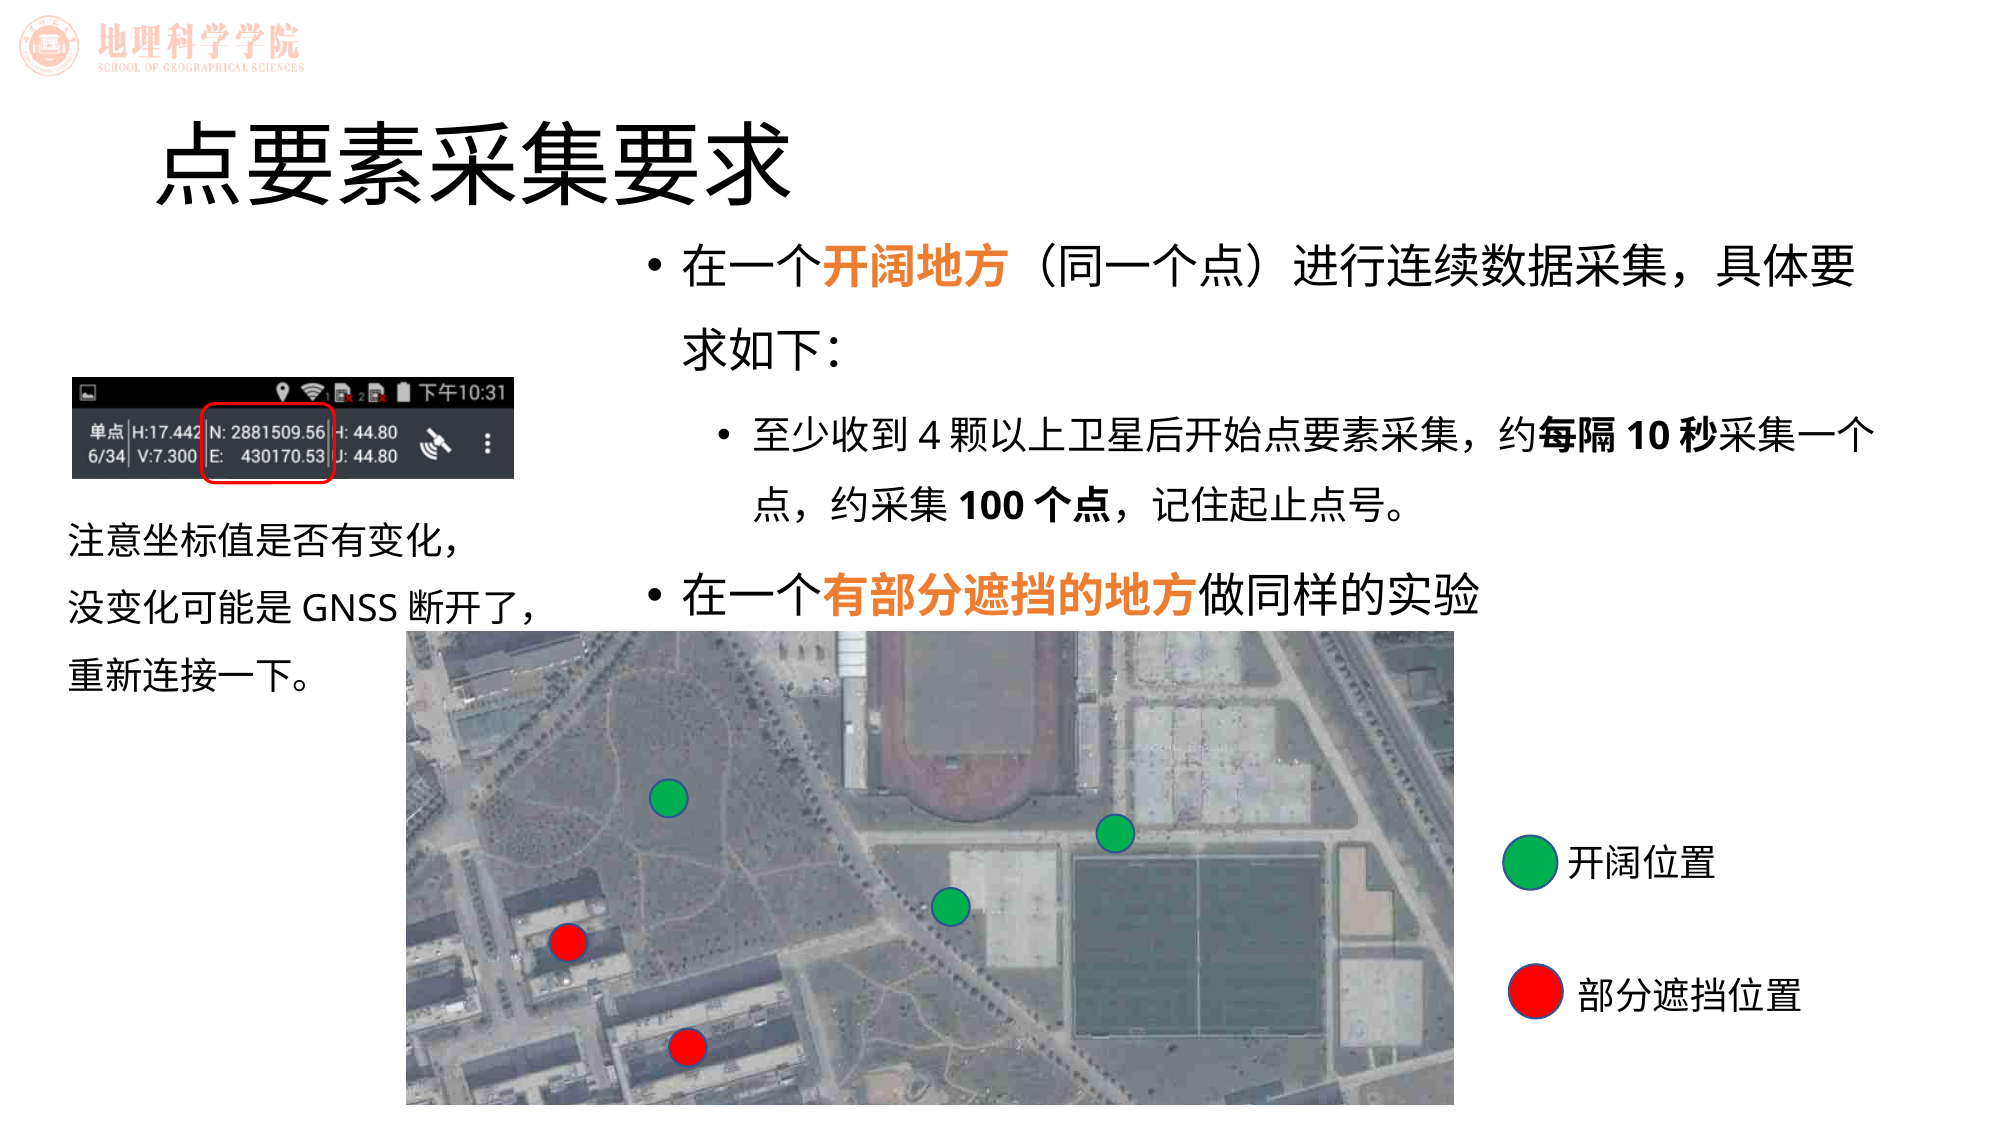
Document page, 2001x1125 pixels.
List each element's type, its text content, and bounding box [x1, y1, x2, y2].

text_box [1503, 831, 1820, 1025]
list 在一个开阔地方（同一个点）进行连续数据采集，具体要求如下： 至少收到4颗以上卫星后开始点要素采集，约每隔10秒采集一个点，约采集100个点，记住起止点号。 在一个有部分遮挡的地方做同样的实验 [561, 200, 1912, 632]
title 点要素采集要求 [137, 59, 1863, 278]
picture [72, 377, 514, 479]
text_box 注意坐标值是否有变化， 没变化可能是GNSS断开了， 重新连接一下。 [52, 486, 572, 704]
text_box [203, 479, 333, 485]
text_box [406, 631, 1454, 1105]
